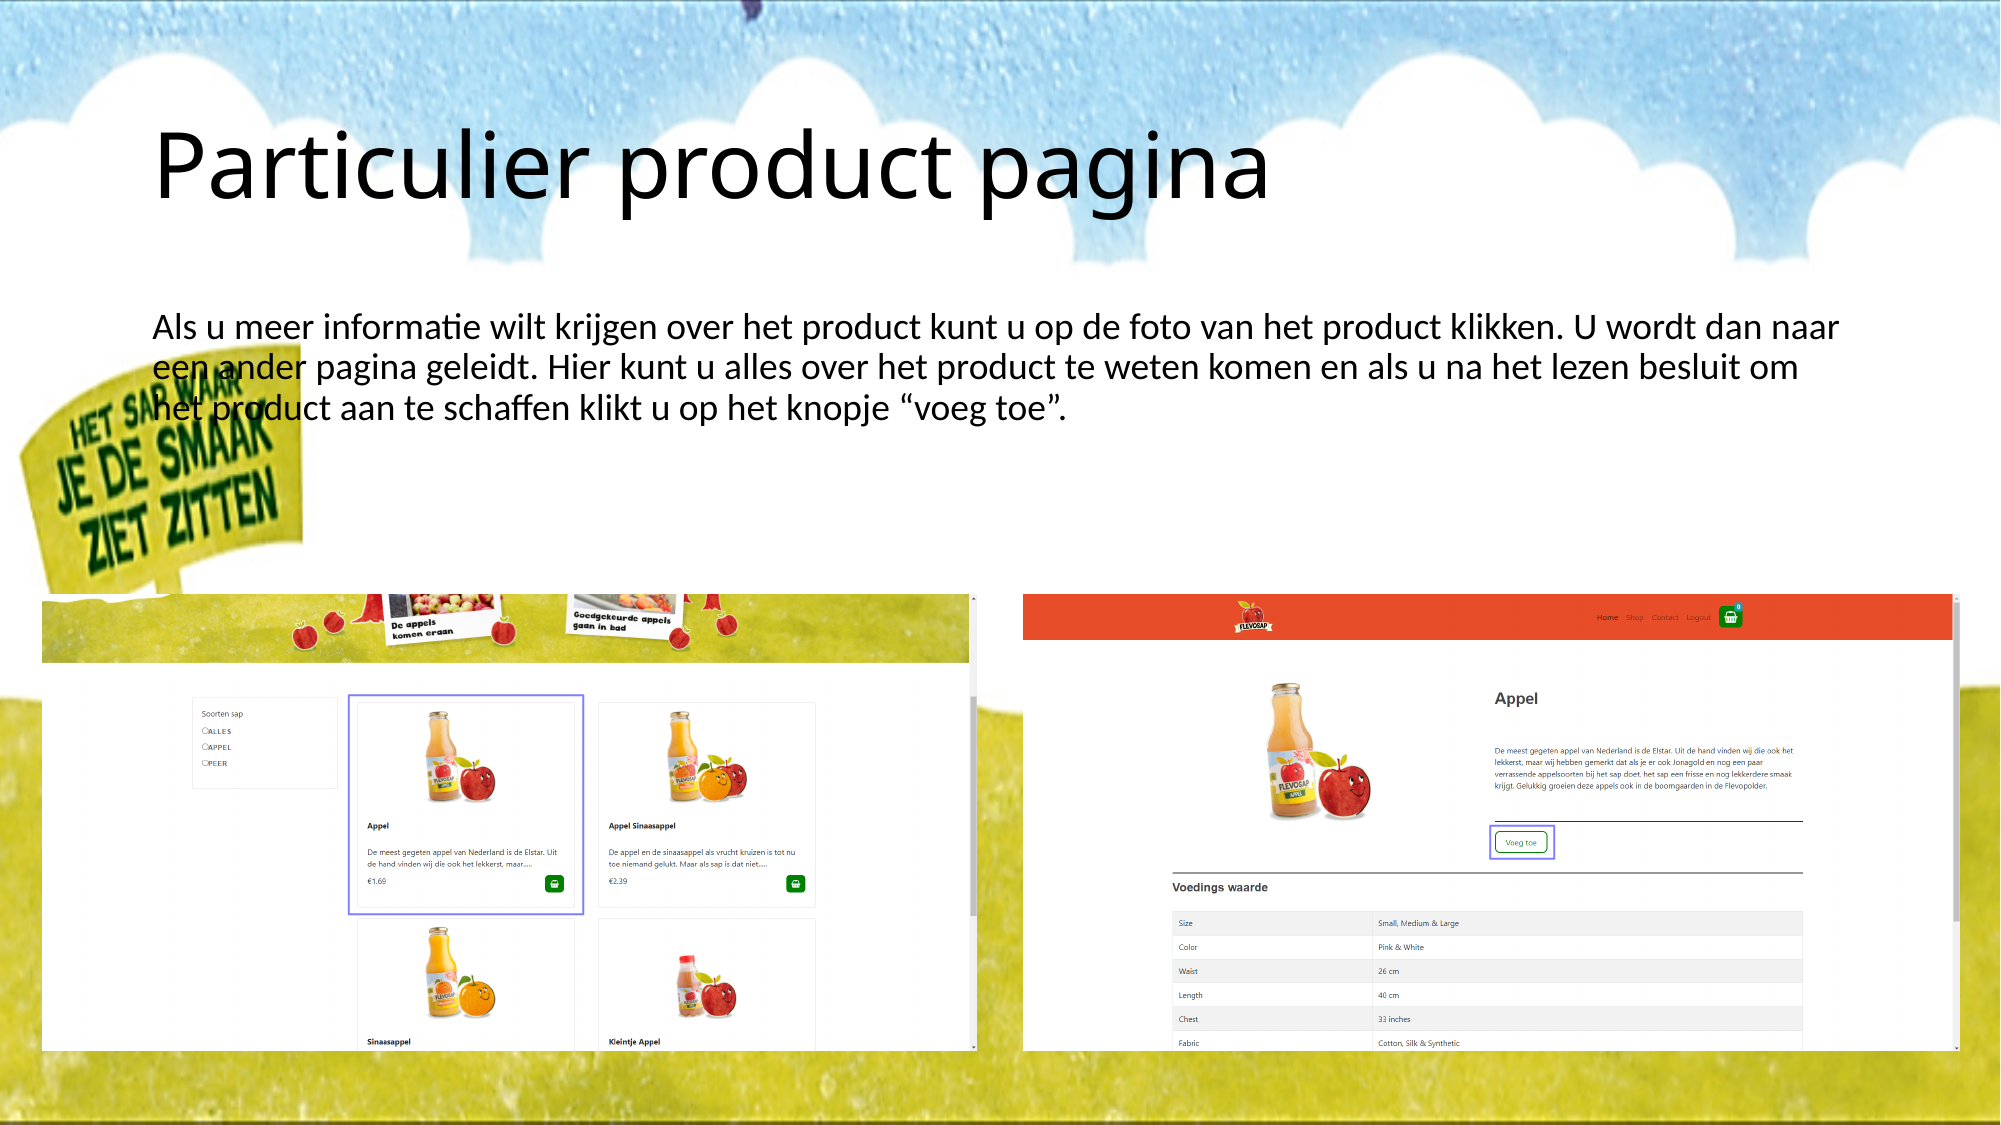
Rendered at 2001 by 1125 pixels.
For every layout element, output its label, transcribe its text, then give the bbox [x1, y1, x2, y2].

picture [0, 0, 2001, 1125]
title Particulier product pagina [137, 59, 1863, 278]
list Als u meer informatie wilt krijgen over het product kunt u op de foto van het product klikken. U wordt dan naar een ander pagina geleidt. Hier kunt u alles over het product te weten komen en als u na het lezen besluit om het product aan te schaffen klikt u op het knopje “voeg toe”. [137, 299, 1863, 1014]
